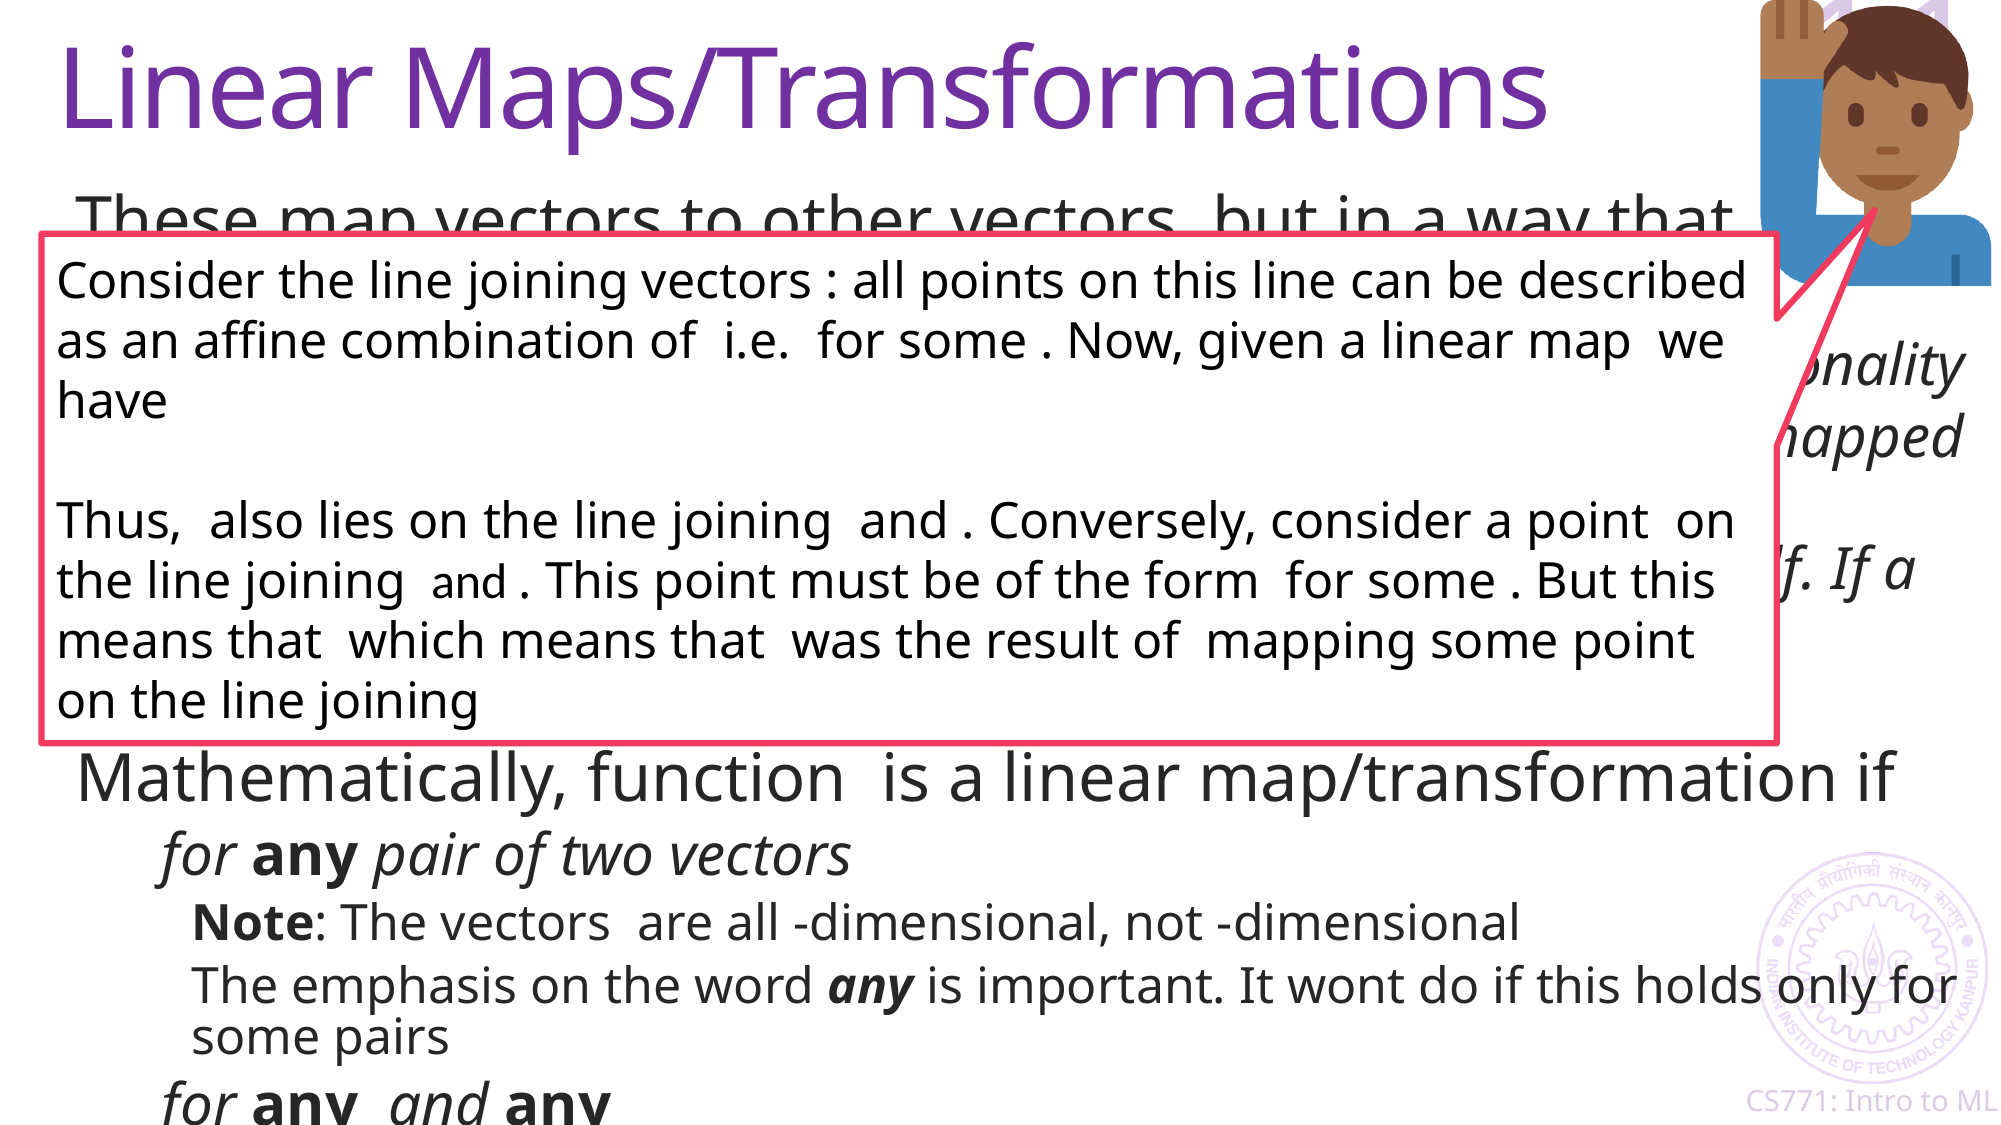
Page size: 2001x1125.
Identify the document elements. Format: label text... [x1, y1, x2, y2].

title Linear Maps/Transformations [41, 5, 1732, 183]
picture [1732, 0, 2000, 286]
slide_number 11 [1520, 6, 1732, 183]
